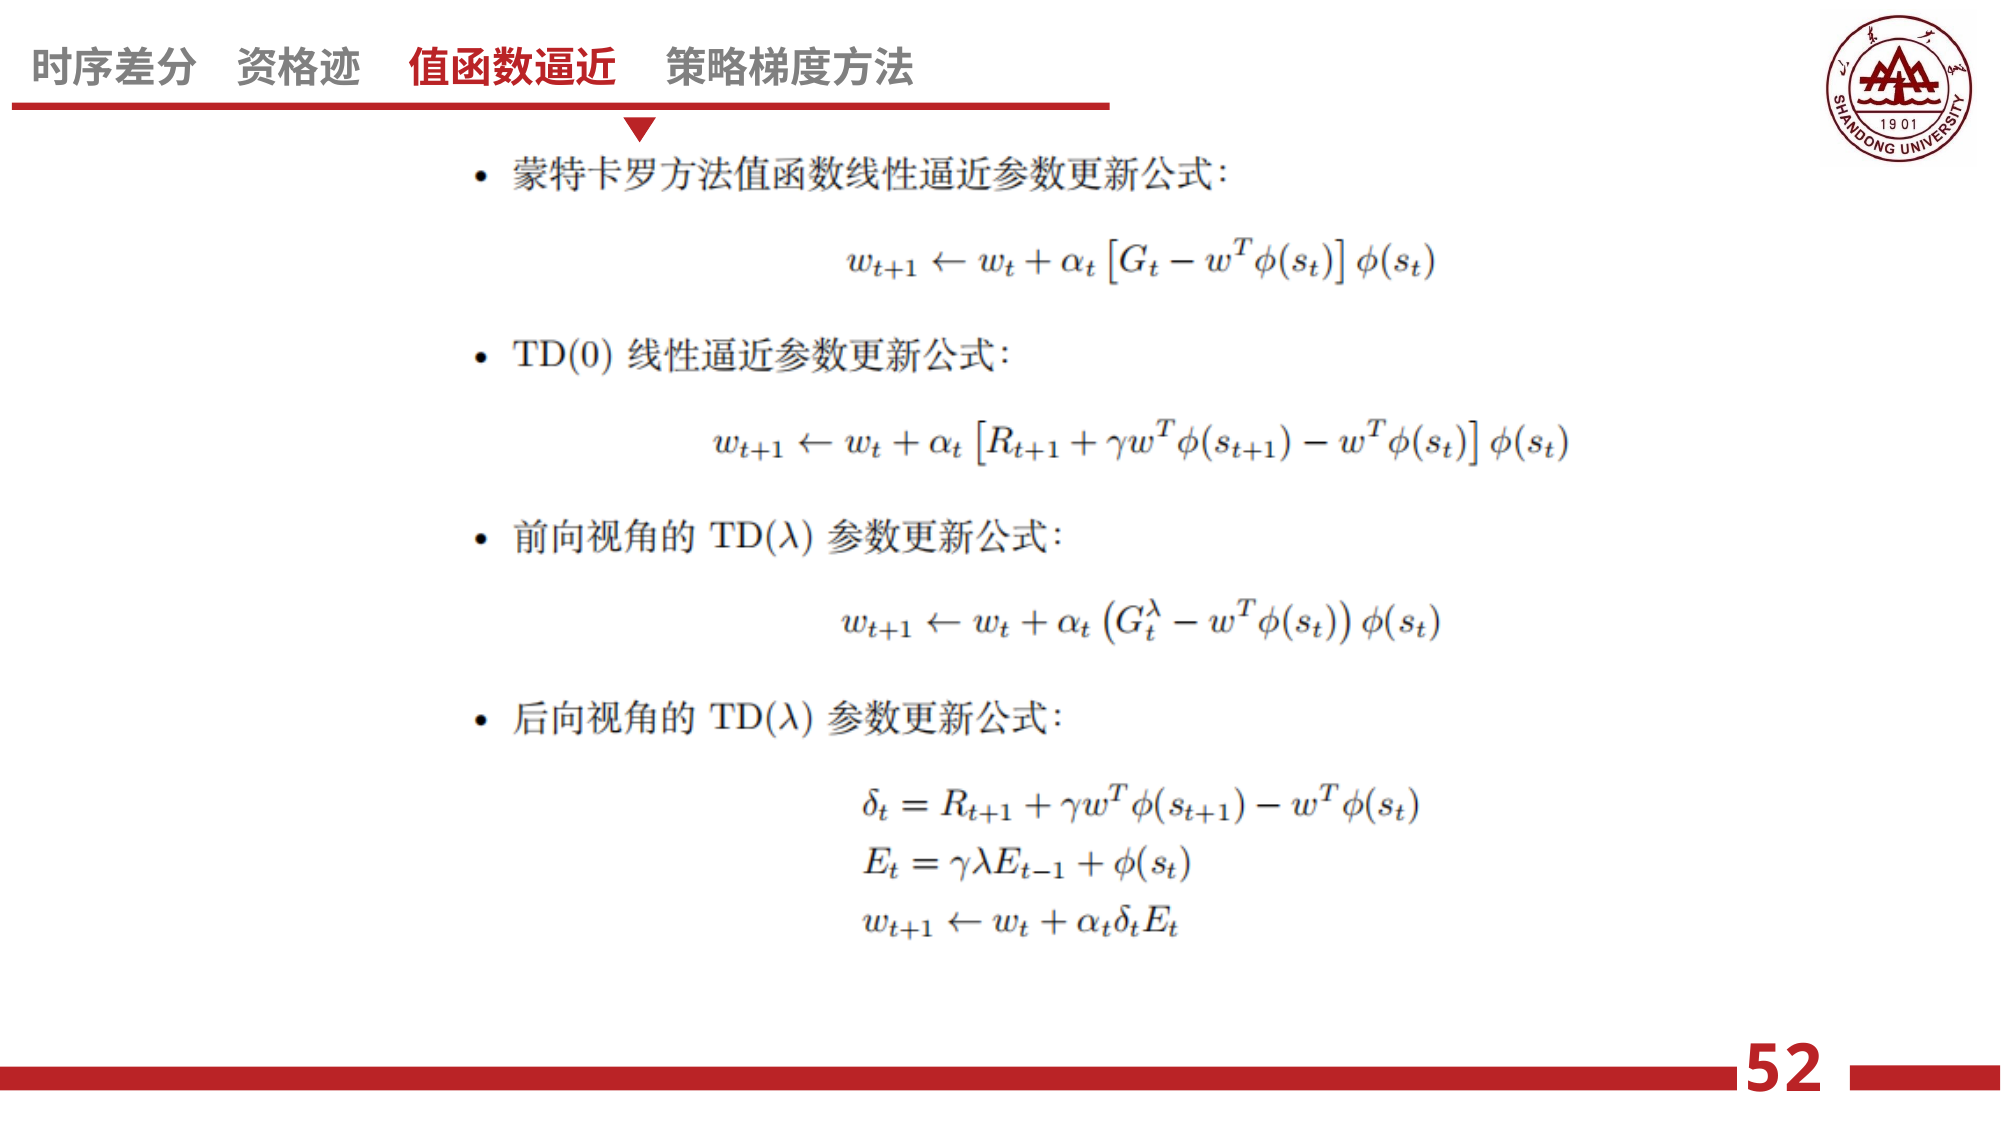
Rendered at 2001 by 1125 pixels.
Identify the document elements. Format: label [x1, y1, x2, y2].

picture [1820, 9, 1977, 167]
picture [443, 148, 1584, 951]
